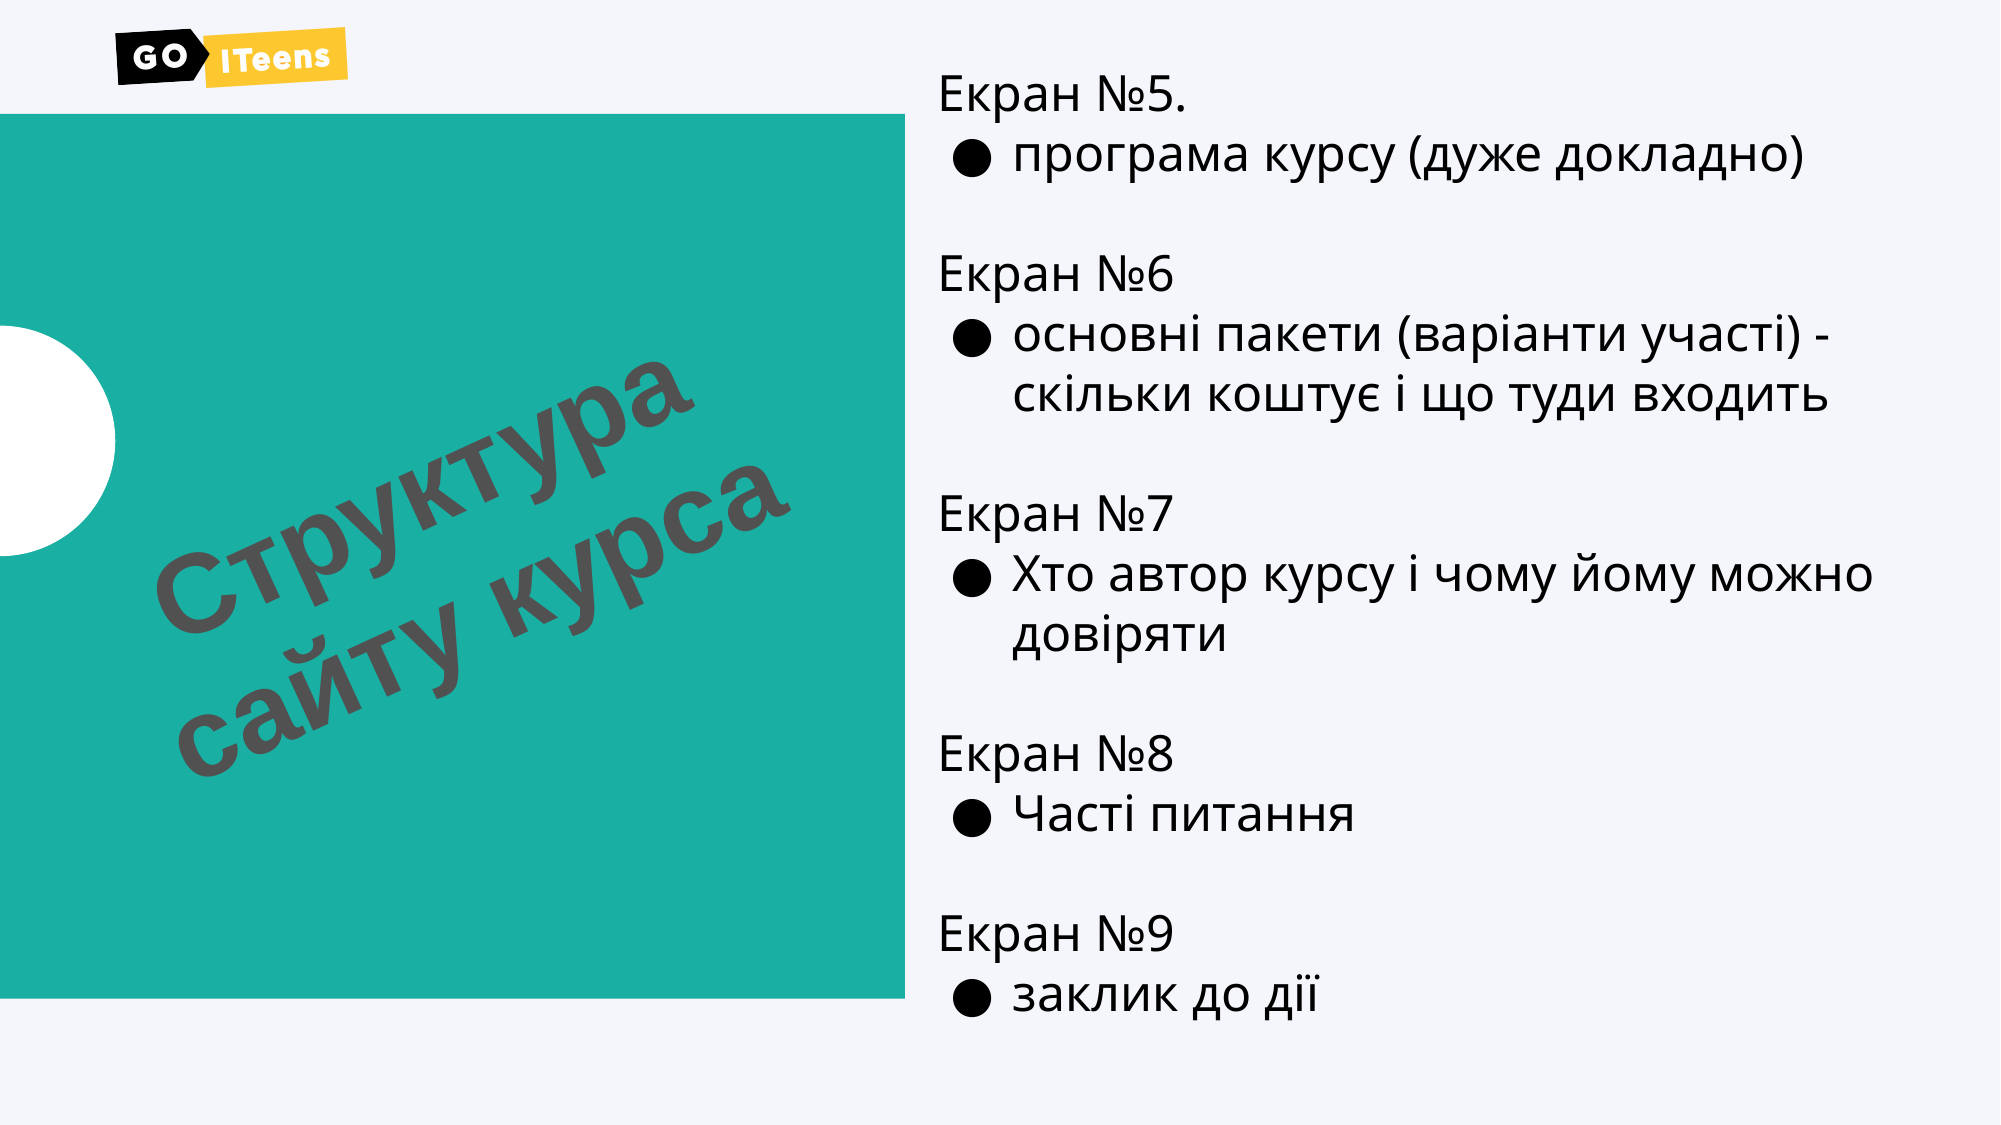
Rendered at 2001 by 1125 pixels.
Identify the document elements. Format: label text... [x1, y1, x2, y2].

picture [115, 27, 348, 88]
text_box Екран №5. програма курсу (дуже докладно) Екран №6 основні пакети (варіанти участі) - скільки коштує і що туди входить Екран №7 Хто автор курсу і чому йому можно довіряти Екран №8 Часті питання Екран №9 заклик до дії [922, 54, 1988, 1030]
text_box Структура сайту курса [20, 249, 812, 723]
